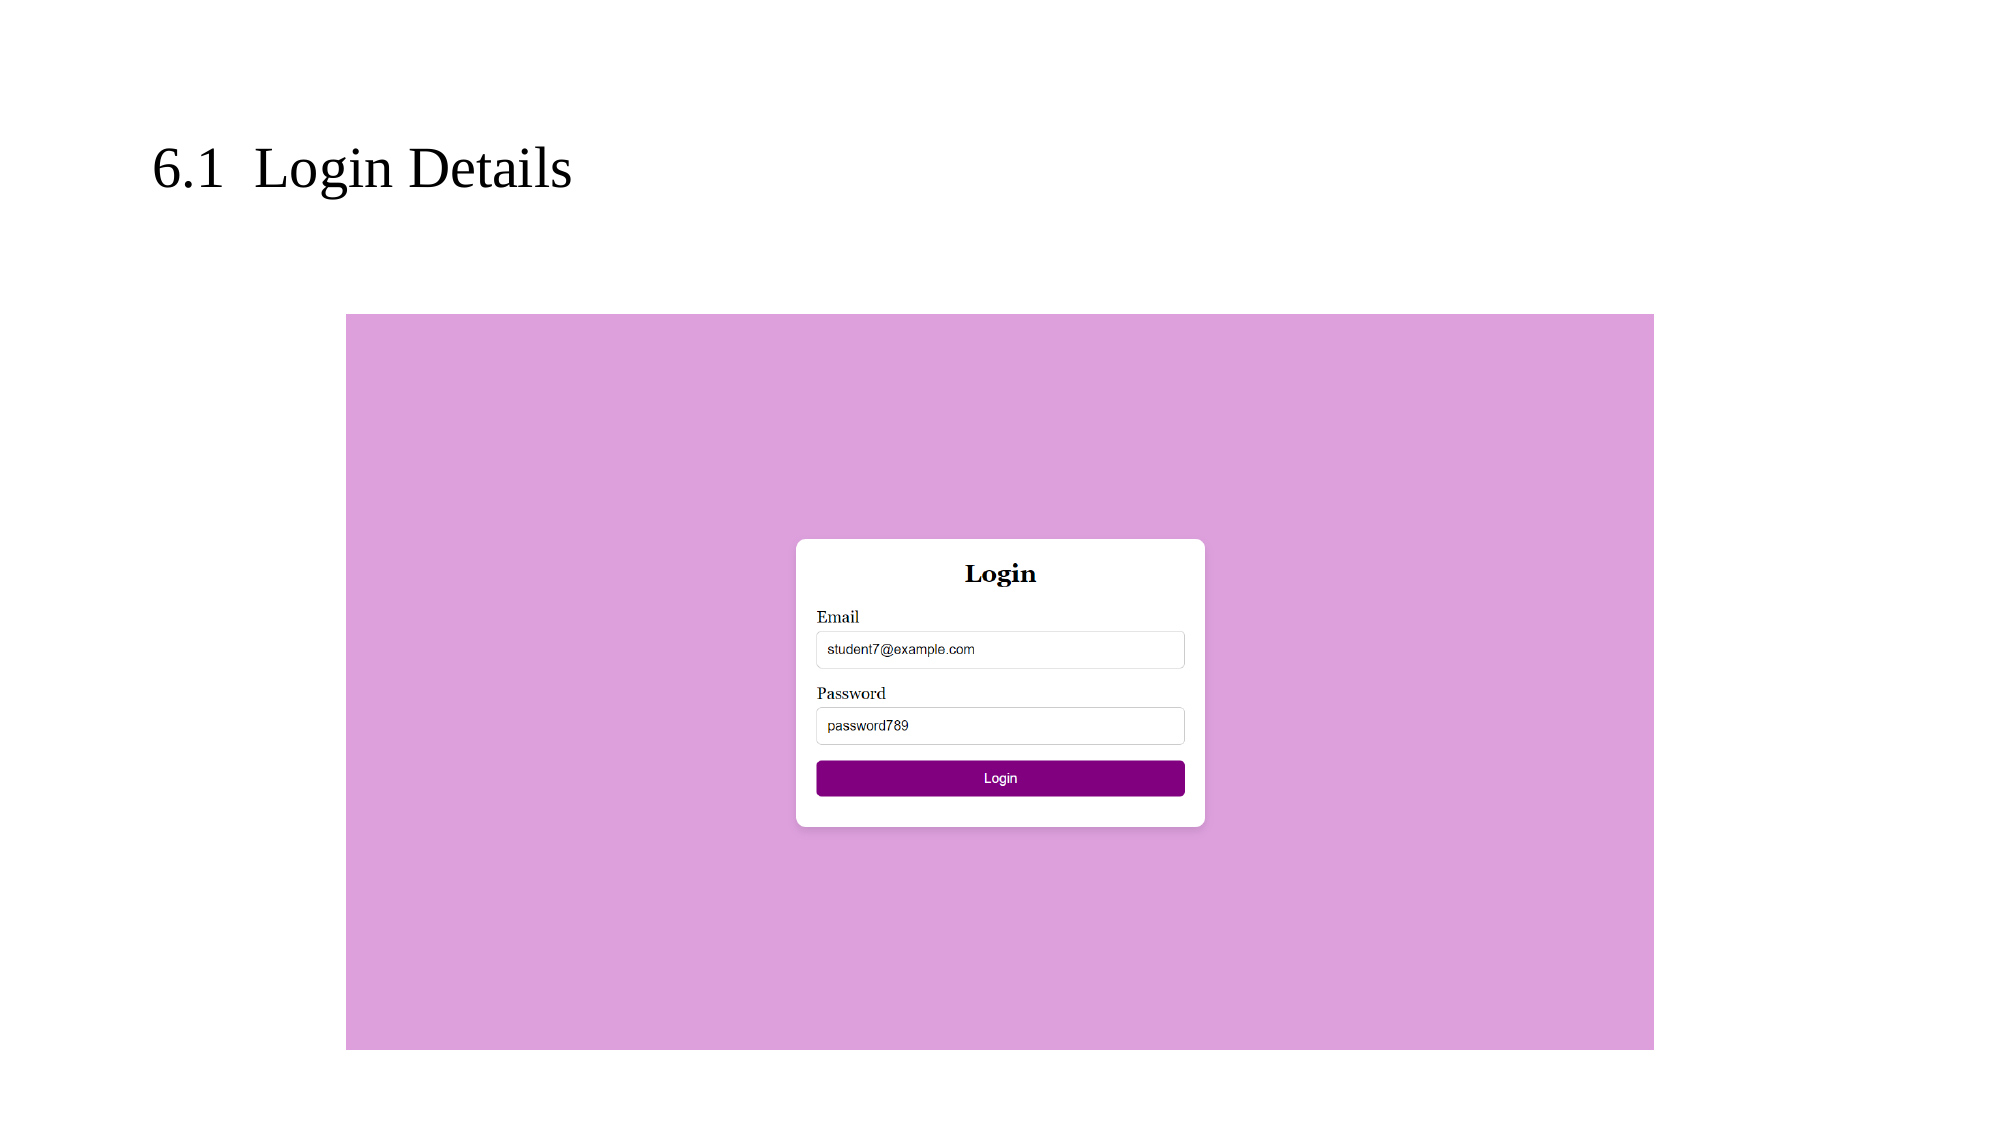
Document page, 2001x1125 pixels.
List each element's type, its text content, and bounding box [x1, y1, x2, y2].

title 6.1 Login Details [137, 59, 1863, 278]
picture [346, 314, 1654, 1050]
